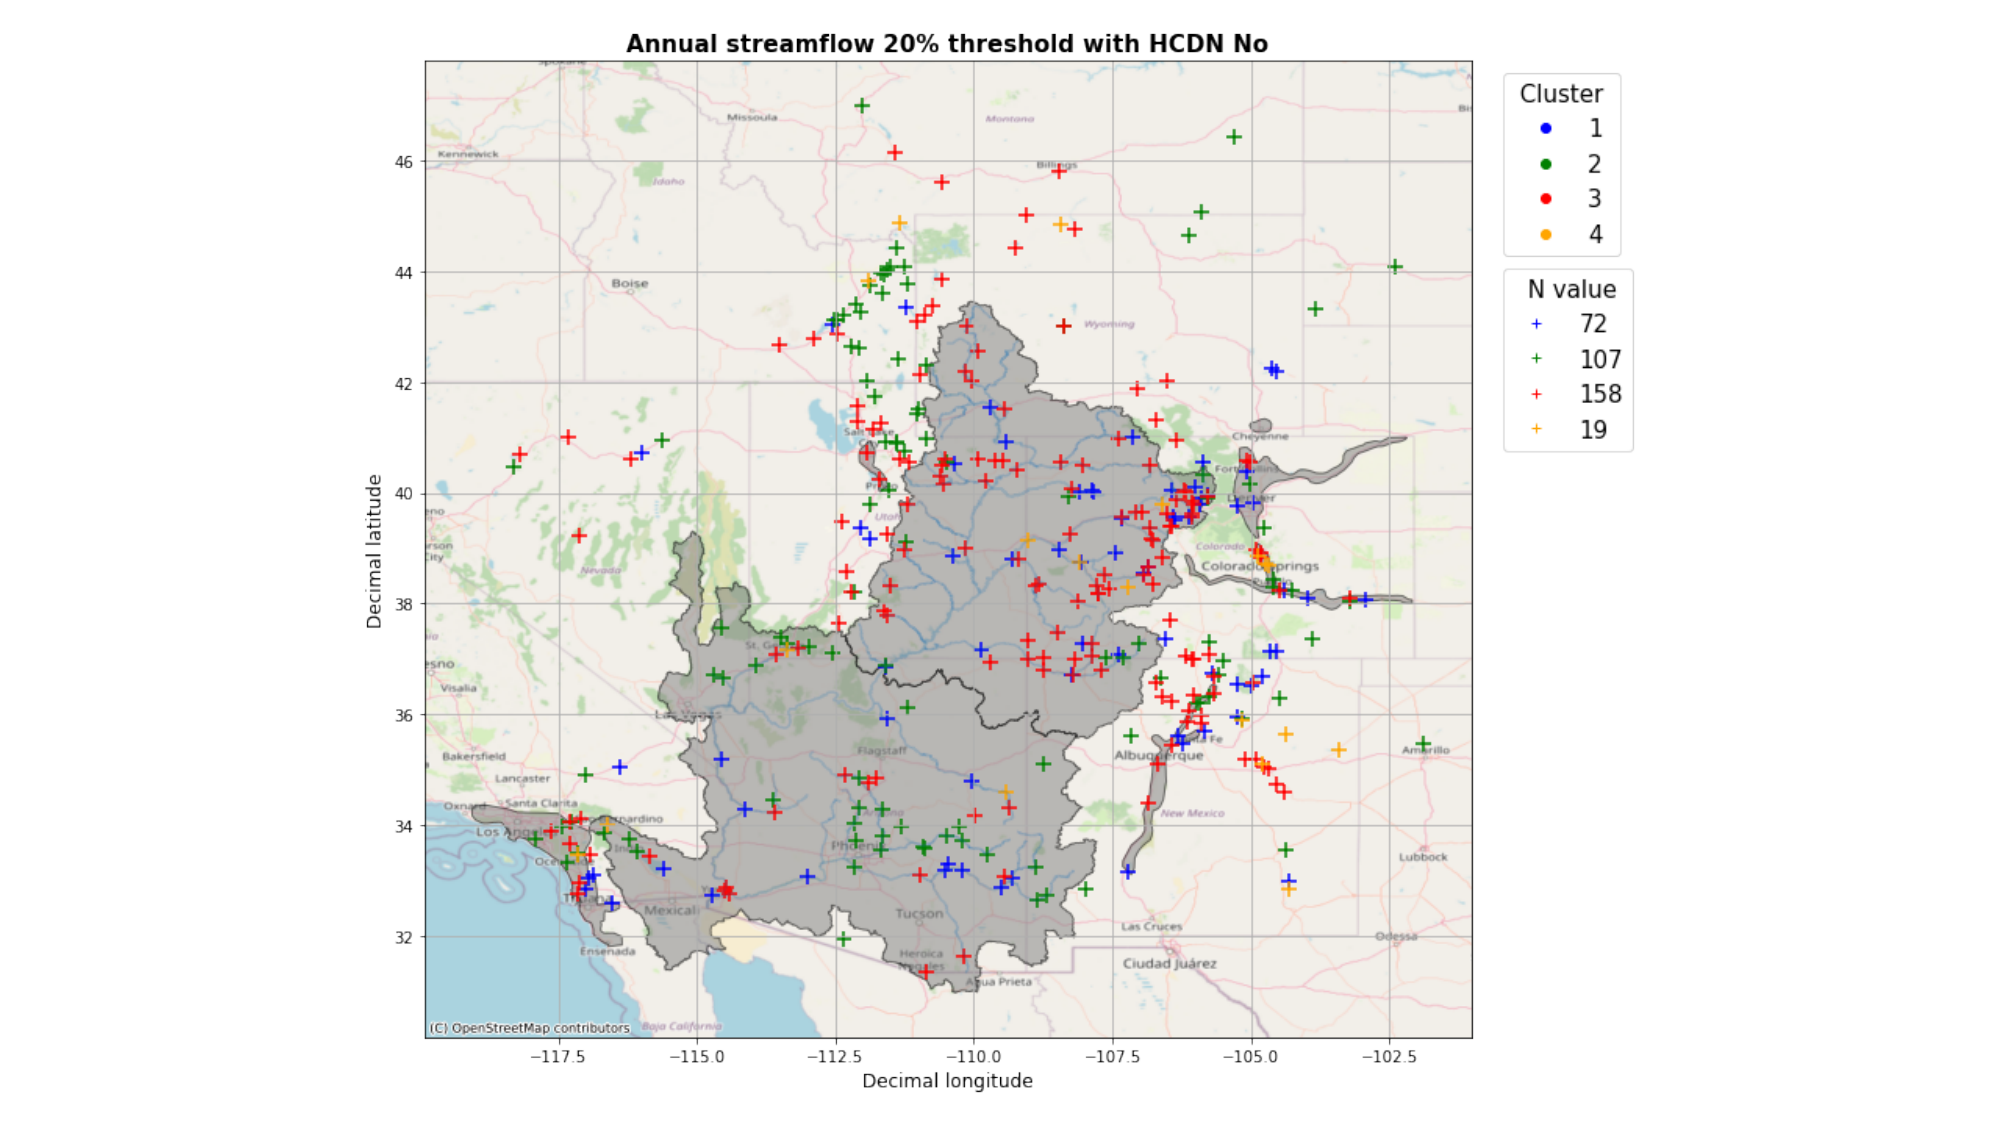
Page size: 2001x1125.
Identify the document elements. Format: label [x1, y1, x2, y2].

picture [356, 23, 1644, 1102]
